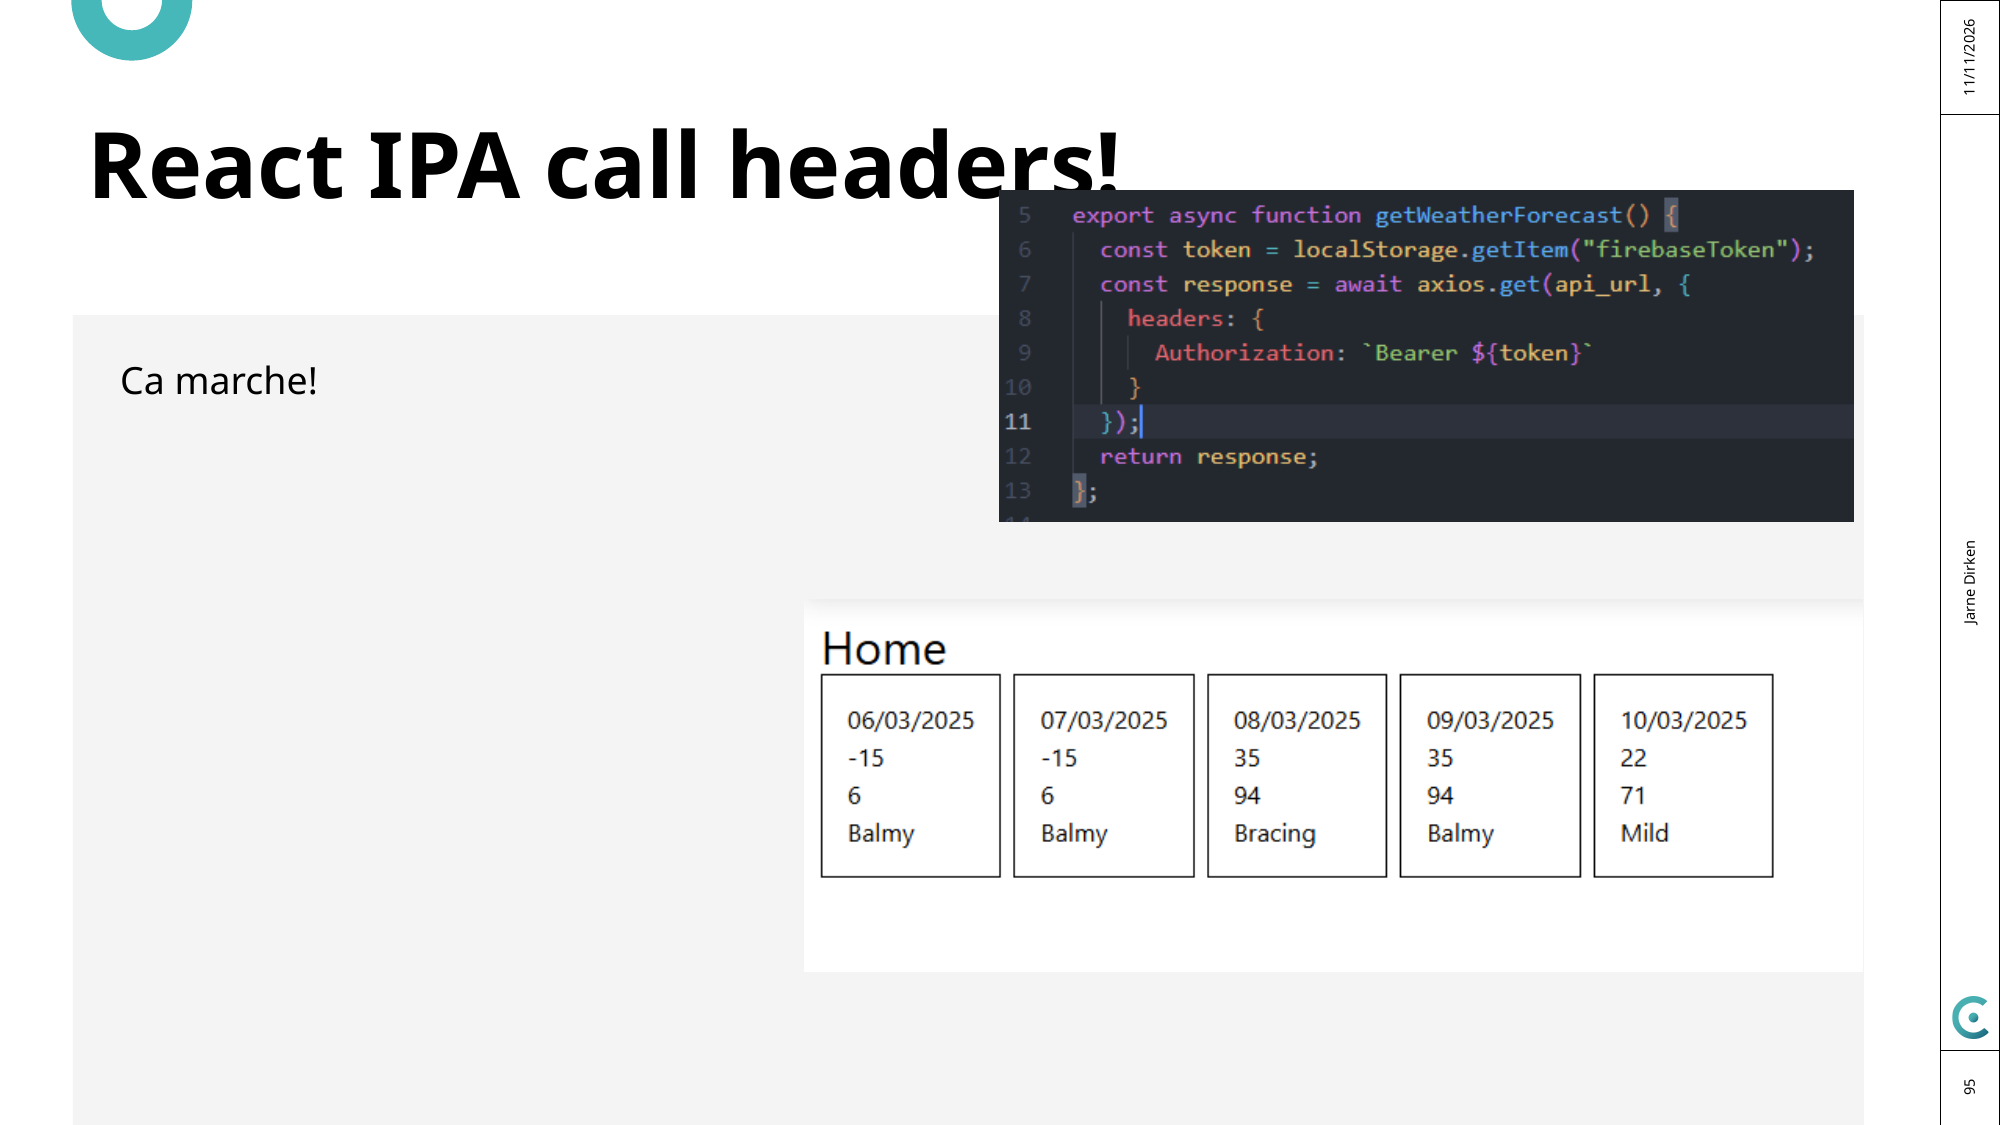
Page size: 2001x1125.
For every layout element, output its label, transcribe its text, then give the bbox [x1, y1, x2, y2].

picture [804, 599, 1863, 972]
slide_number 95 [1940, 1050, 2000, 1125]
footer Jarne Dirken [1940, 114, 2000, 1050]
picture [999, 190, 1854, 522]
title React IPA call headers! [72, 59, 1863, 278]
list Ca marche! [72, 315, 1863, 1050]
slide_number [1940, 0, 2000, 114]
